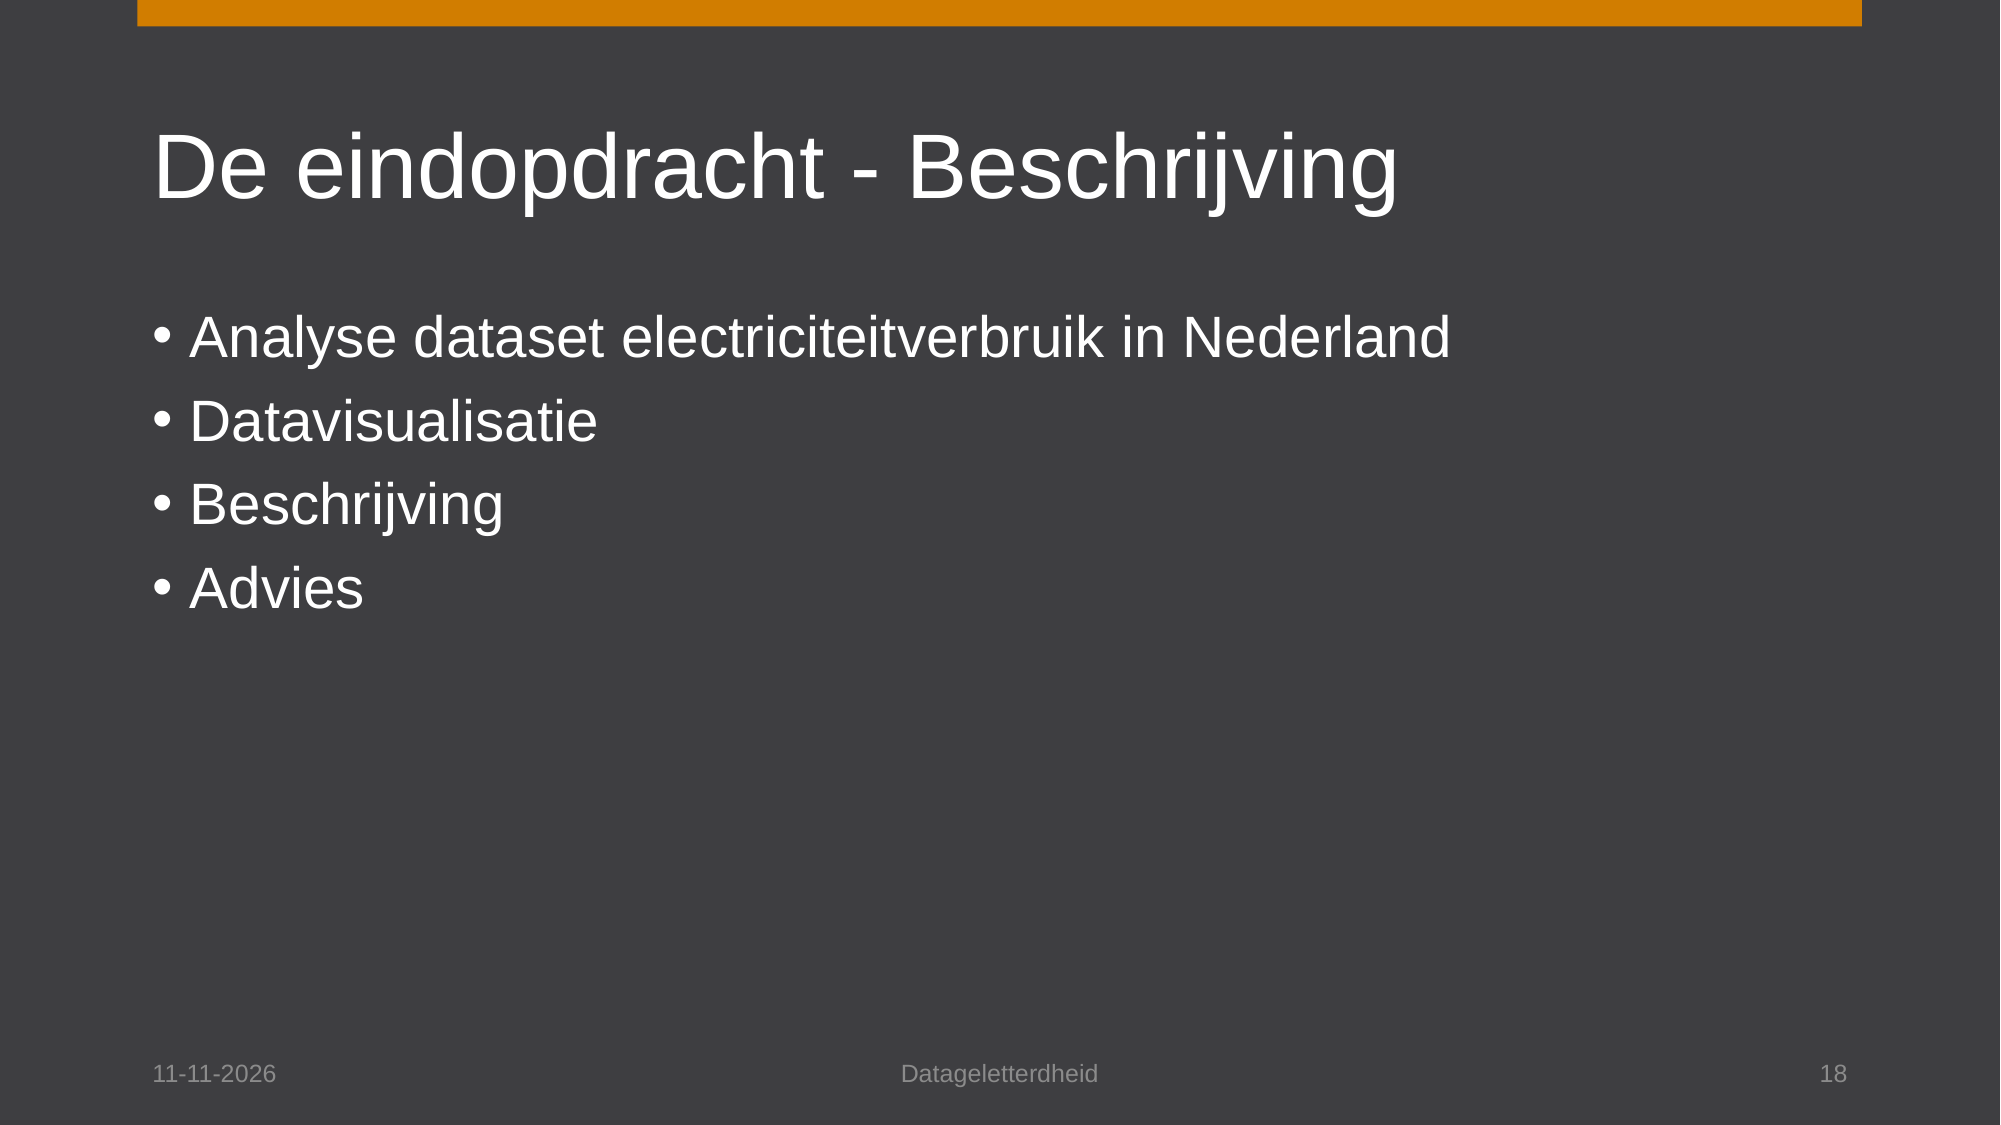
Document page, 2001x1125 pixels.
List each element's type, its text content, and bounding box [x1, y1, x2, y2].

title De eindopdracht - Beschrijving [137, 59, 1863, 278]
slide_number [137, 1042, 588, 1103]
slide_number 18 [1412, 1042, 1863, 1103]
footer Datageletterdheid [662, 1042, 1338, 1103]
list Analyse dataset electriciteitverbruik in Nederland Datavisualisatie Beschrijving Advies [137, 299, 1863, 981]
